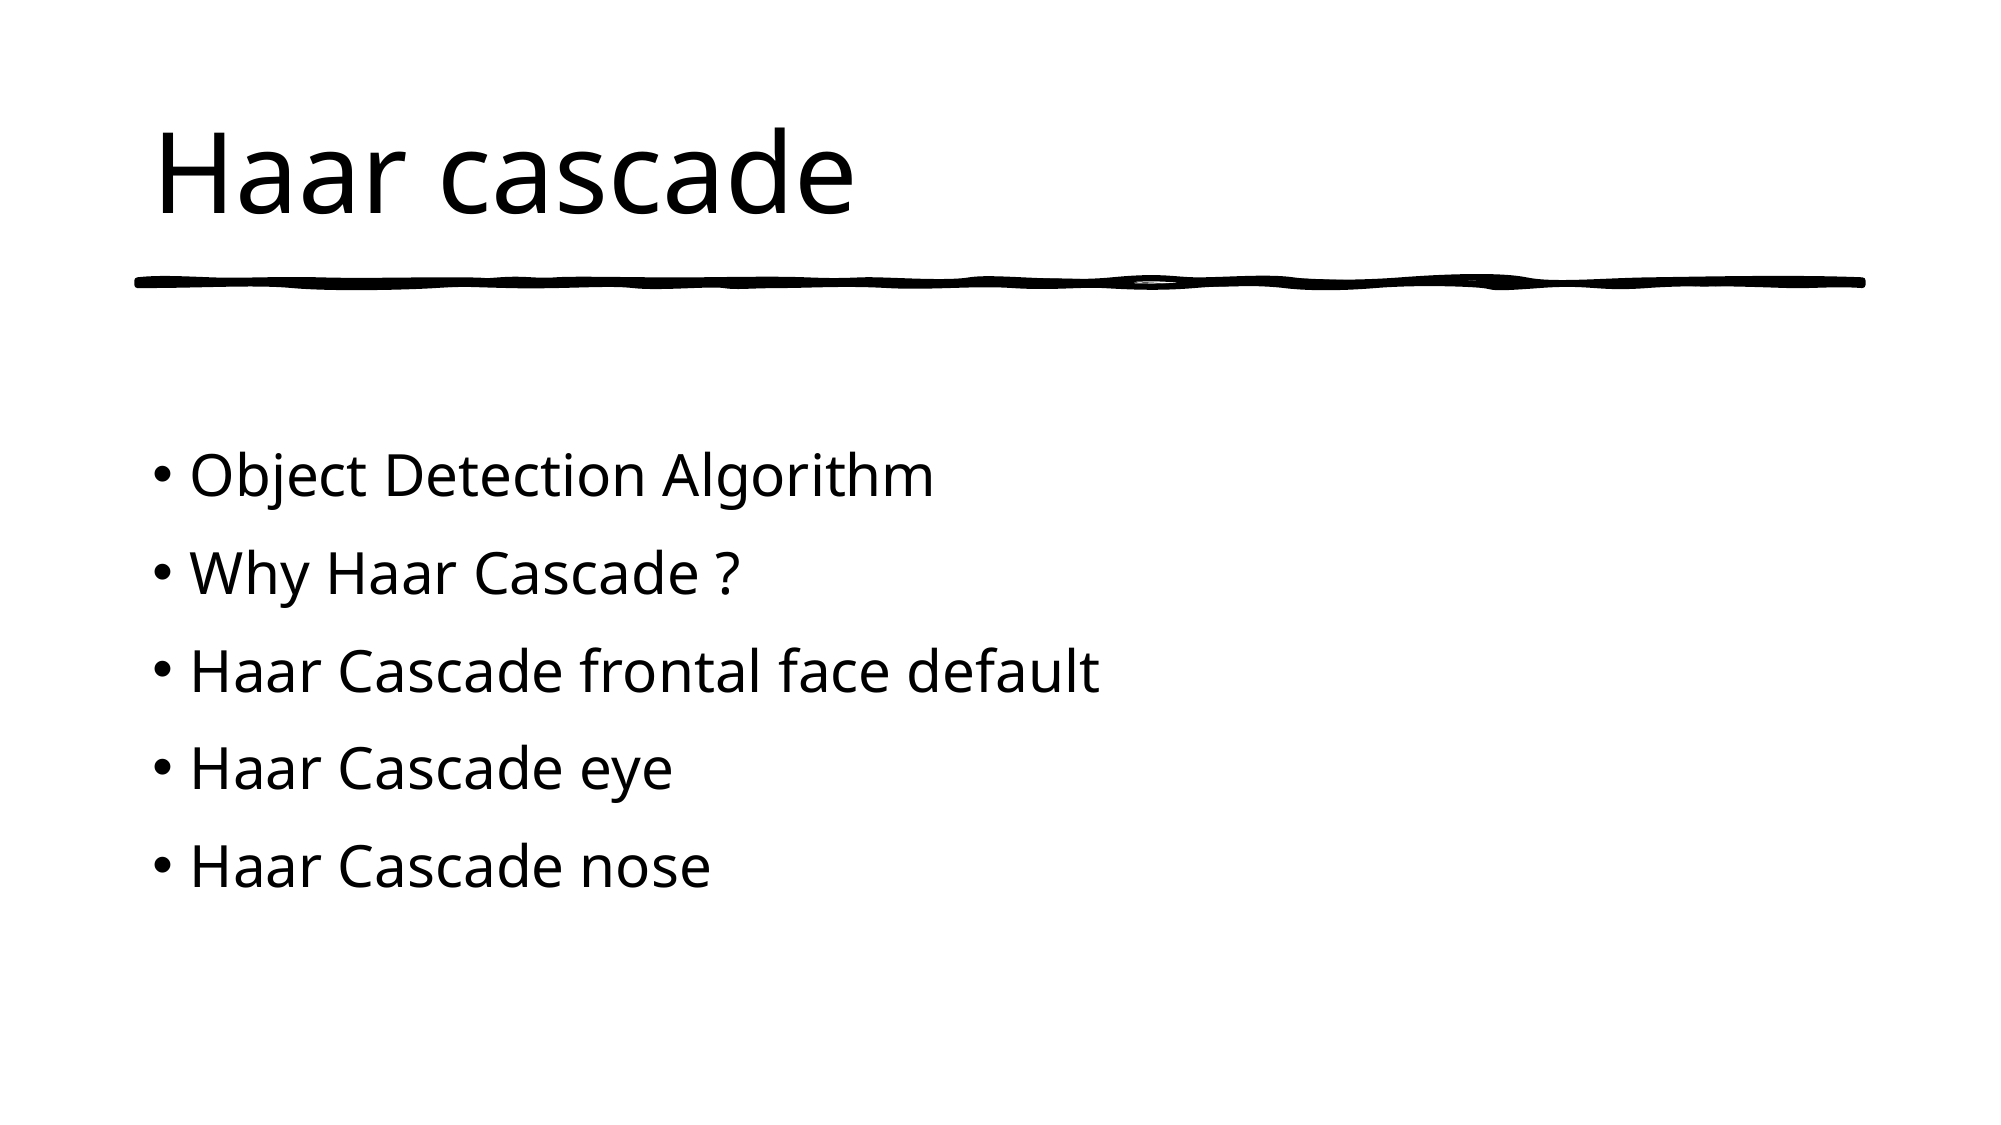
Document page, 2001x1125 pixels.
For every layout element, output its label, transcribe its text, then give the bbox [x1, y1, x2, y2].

title Haar cascade [137, 59, 1863, 278]
list Object Detection Algorithm Why Haar Cascade ? Haar Cascade frontal face default Haar Cascade eye Haar Cascade nose [137, 316, 1863, 1014]
